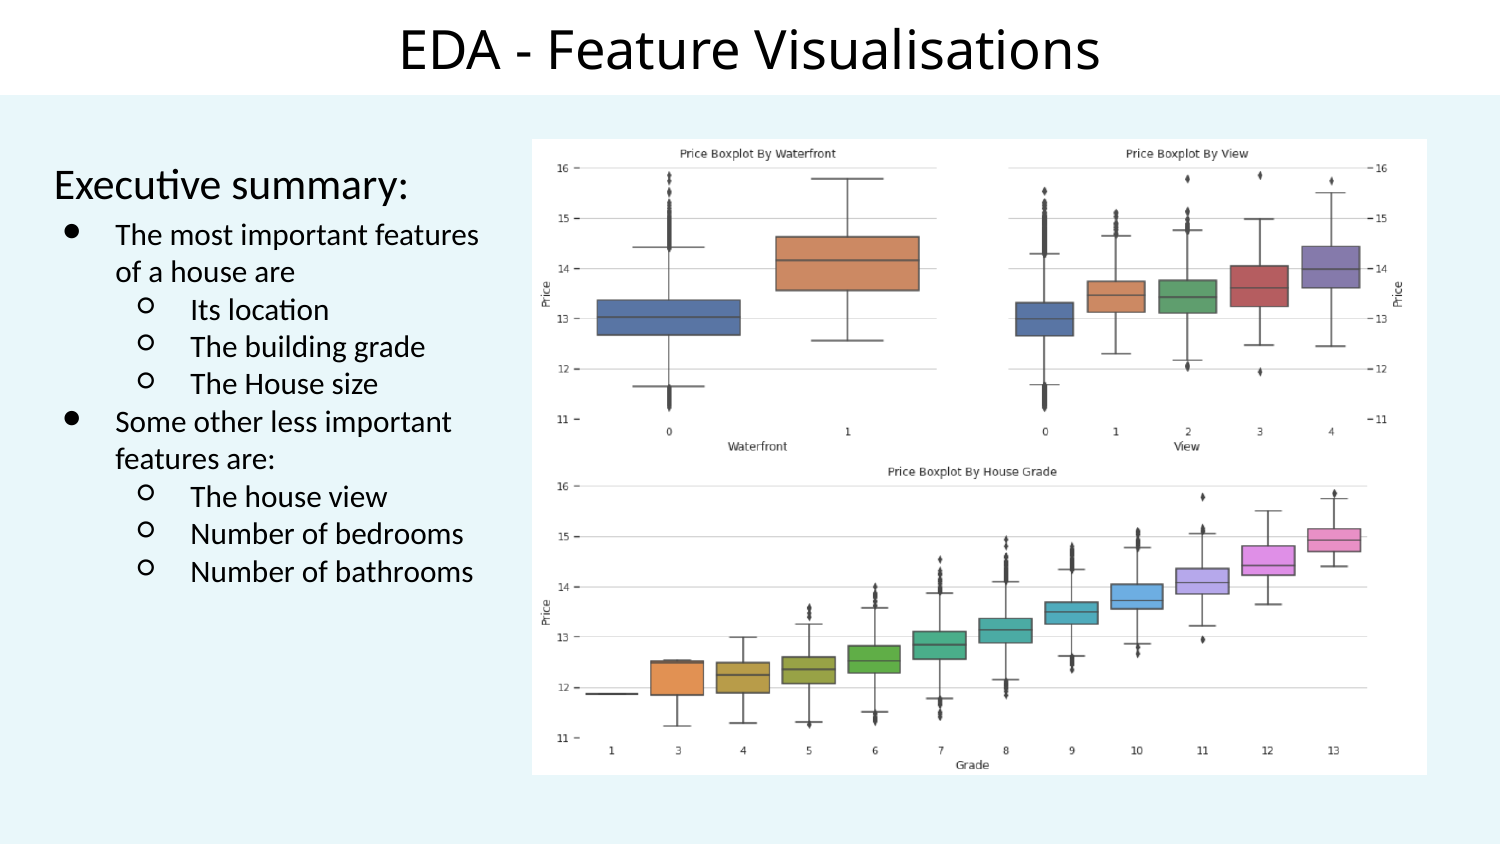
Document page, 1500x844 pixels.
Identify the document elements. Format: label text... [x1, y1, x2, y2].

picture [531, 139, 1428, 775]
text_box EDA - Feature Visualisations [0, 0, 1500, 95]
text_box Executive summary: The most important features of a house are Its location The building grade The House size Some other less important features are: The house view Number of bedrooms Number of bathrooms [25, 148, 519, 775]
